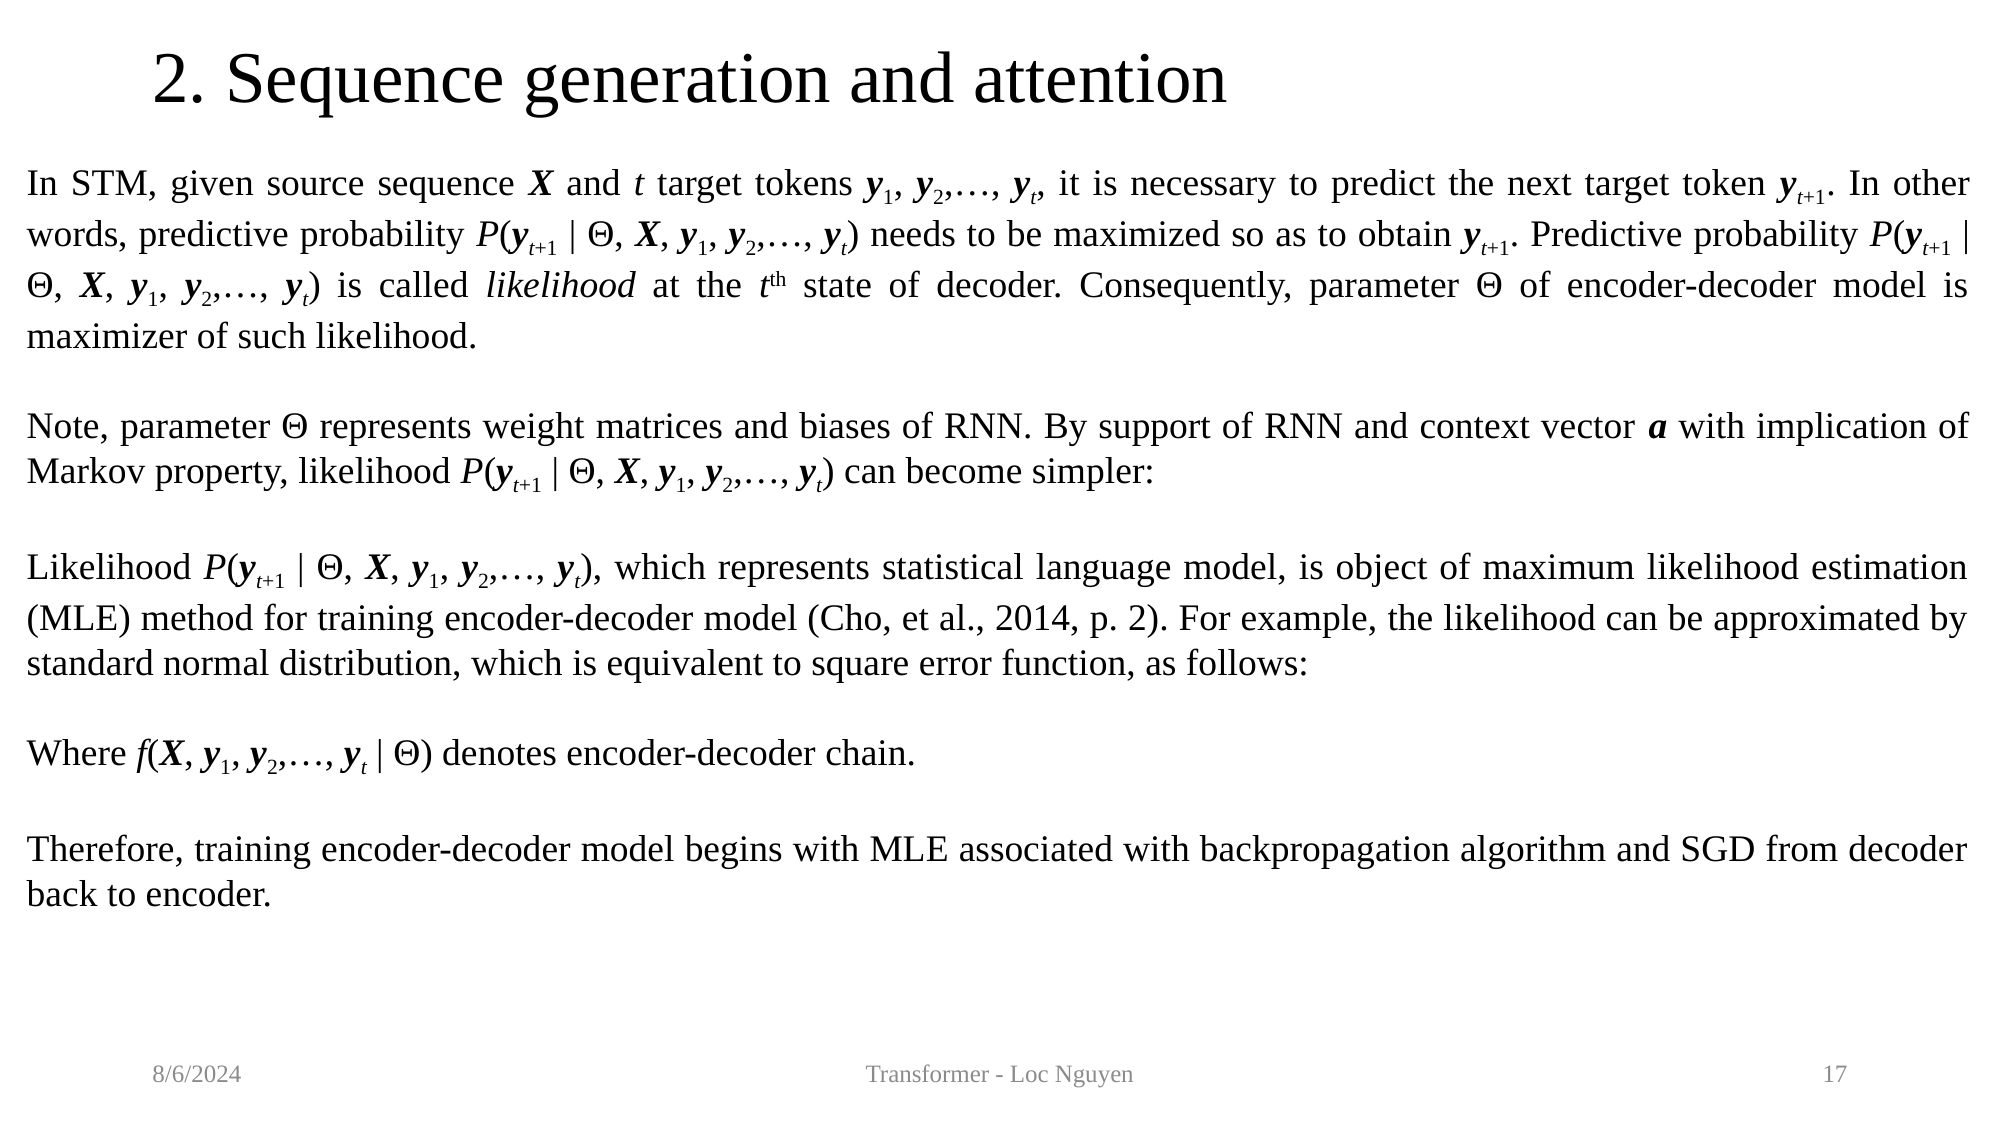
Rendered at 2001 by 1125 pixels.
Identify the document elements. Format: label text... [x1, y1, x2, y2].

title 2. Sequence generation and attention [137, 19, 1863, 128]
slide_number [137, 1042, 588, 1103]
slide_number 17 [1412, 1042, 1863, 1103]
footer Transformer - Loc Nguyen [662, 1042, 1338, 1103]
